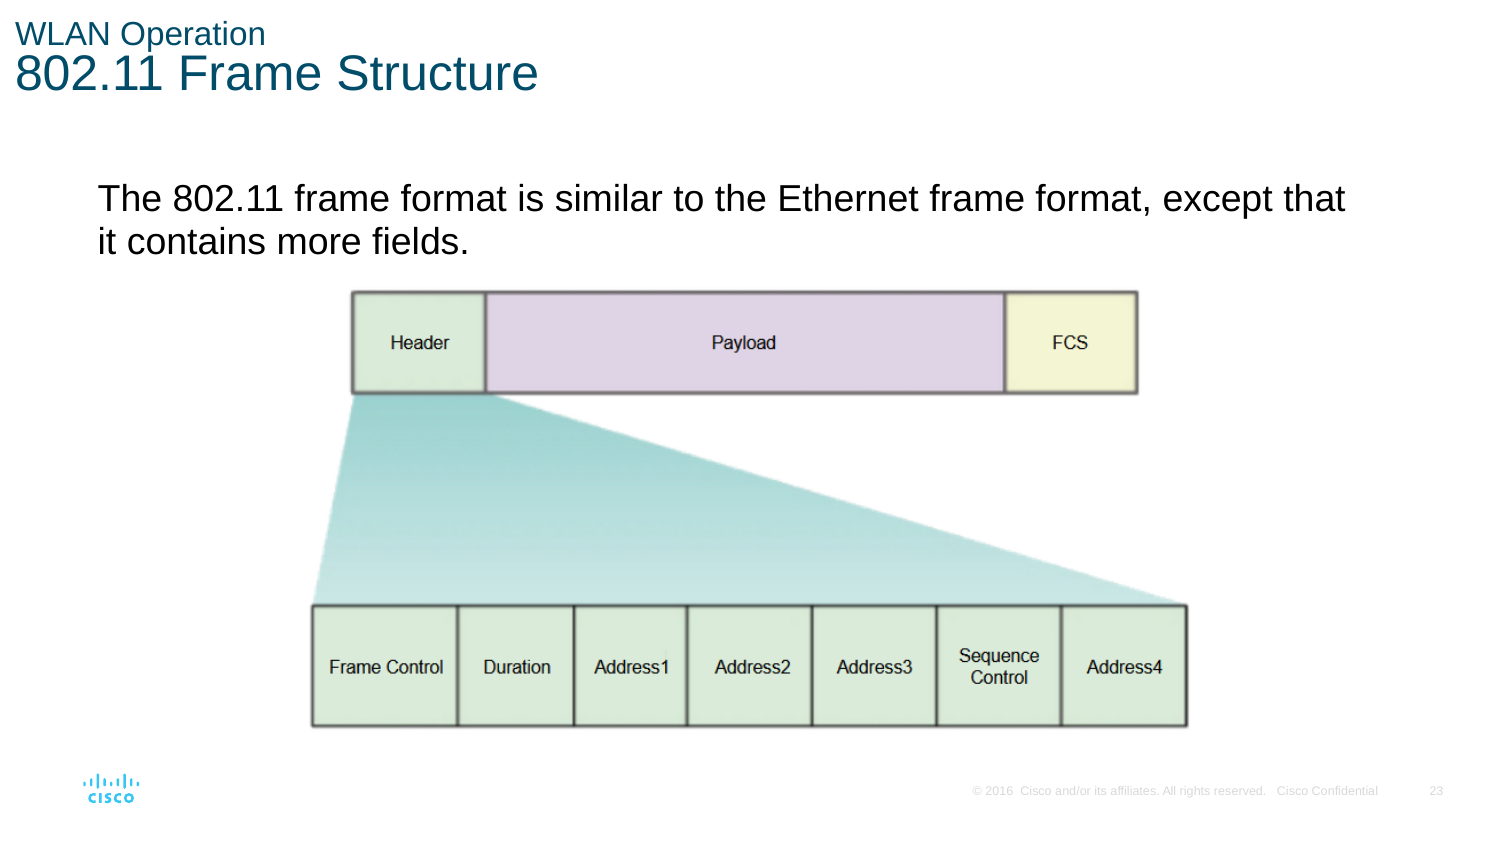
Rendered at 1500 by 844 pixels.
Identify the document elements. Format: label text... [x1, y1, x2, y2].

title WLAN Operation 802.11 Frame Structure [0, 0, 1369, 121]
list The 802.11 frame format is similar to the Ethernet frame format, except that it contains more fields. [70, 169, 1369, 278]
picture [295, 277, 1205, 748]
